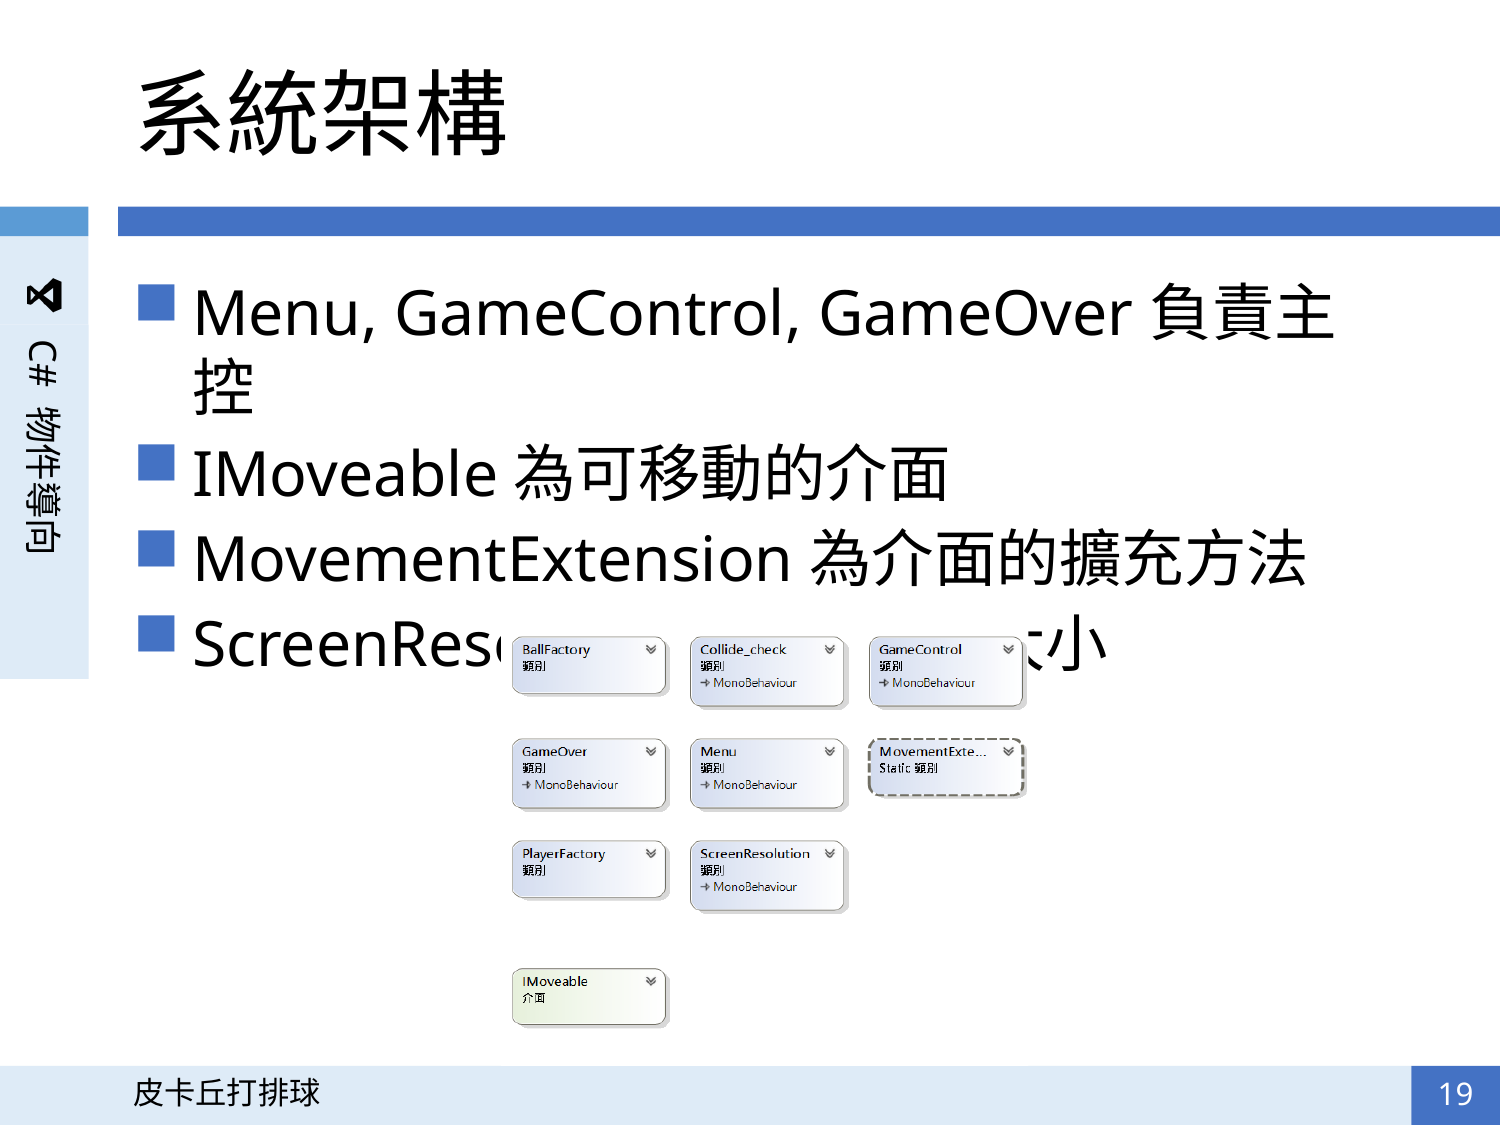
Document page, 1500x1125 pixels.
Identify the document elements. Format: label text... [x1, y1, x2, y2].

picture [14, 265, 74, 325]
title 系統架構 [118, 29, 1412, 207]
footer 皮卡丘打排球 [118, 1066, 1411, 1125]
list Menu, GameControl, GameOver負責主控 IMoveable為可移動的介面 MovementExtension為介面的擴充方法 ScreenResolution 控制畫面大小 [118, 265, 1412, 1037]
slide_number 19 [1411, 1065, 1500, 1125]
picture [500, 613, 1029, 1067]
